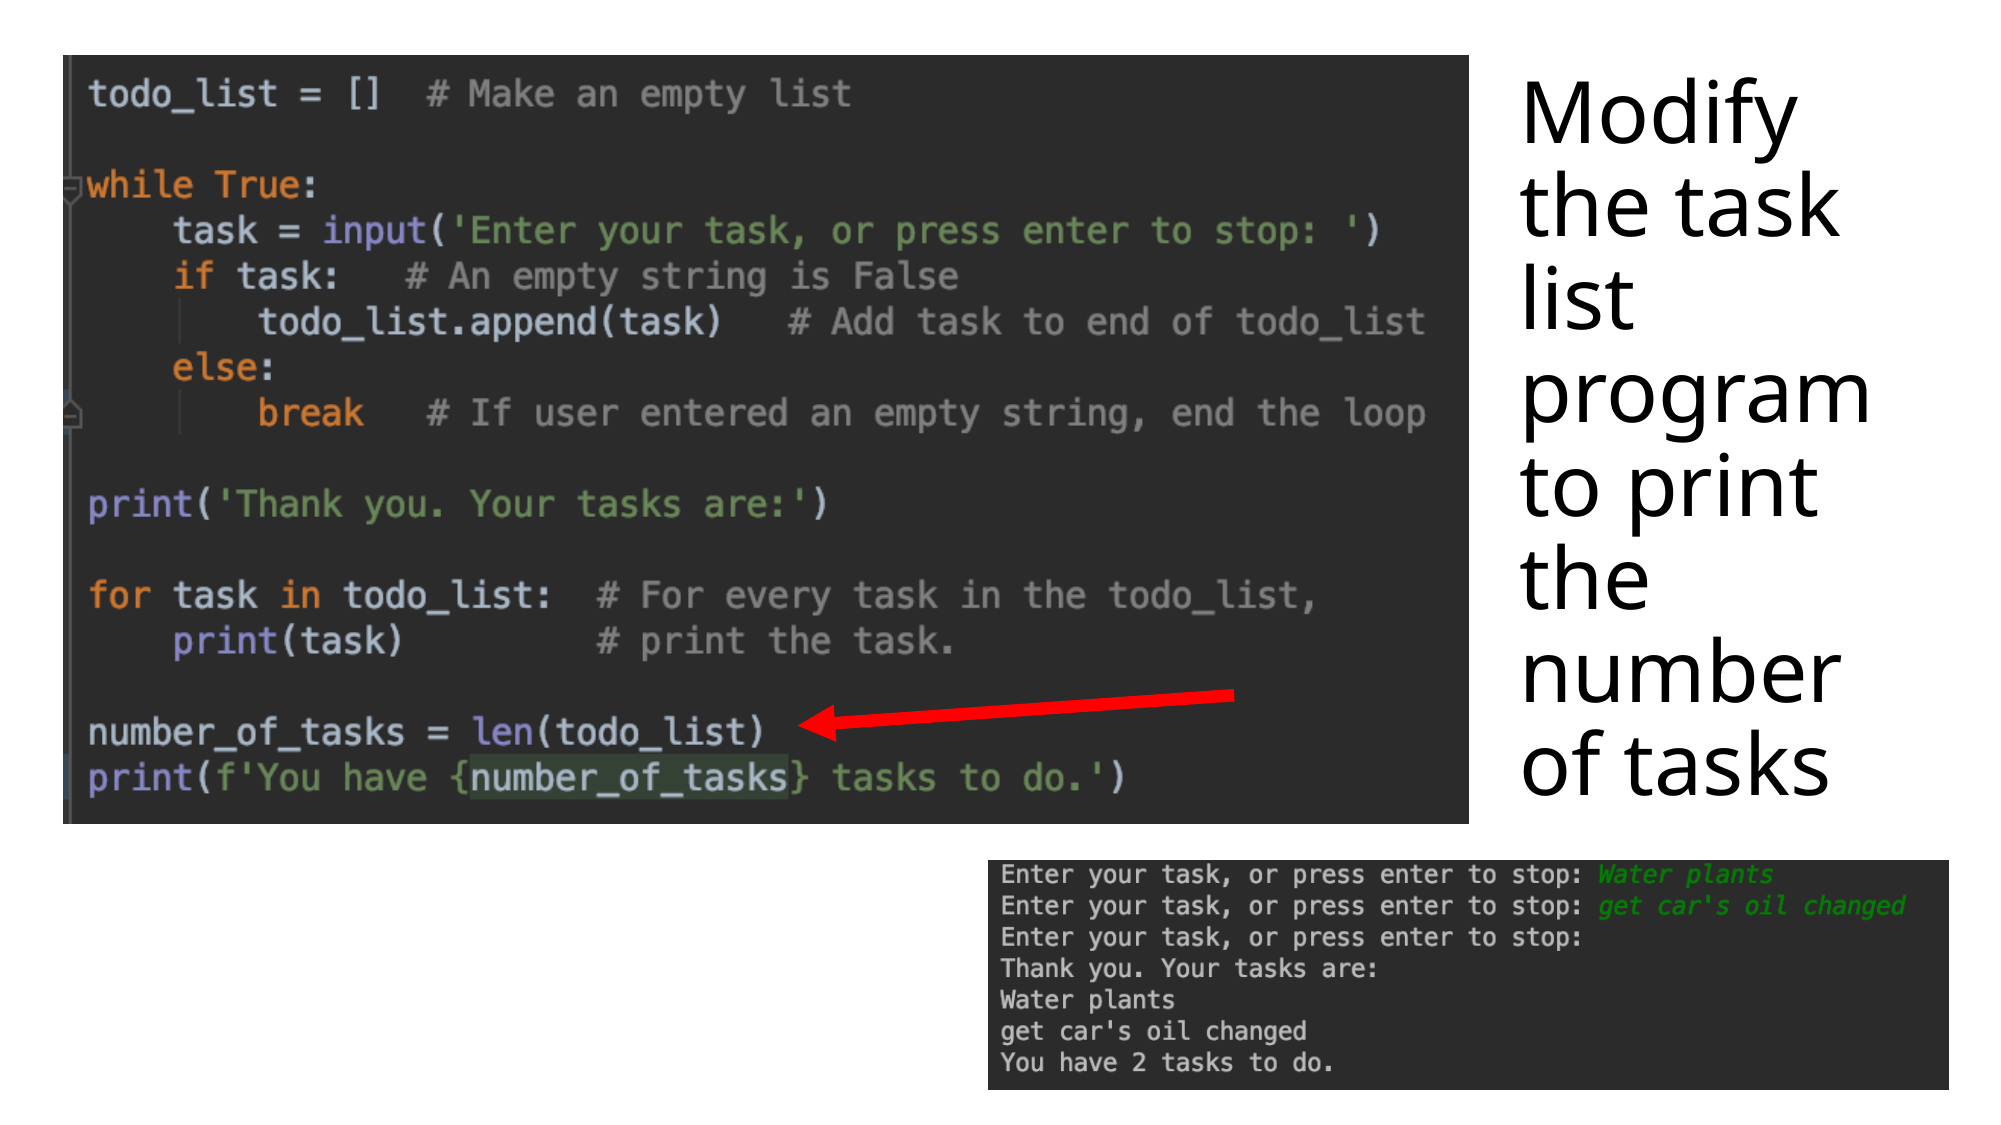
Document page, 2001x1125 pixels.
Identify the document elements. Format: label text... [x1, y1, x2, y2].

picture [63, 55, 1469, 824]
title Modify the task list program to print the number of tasks [1504, 59, 1937, 824]
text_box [797, 695, 1235, 726]
picture [988, 860, 1949, 1090]
